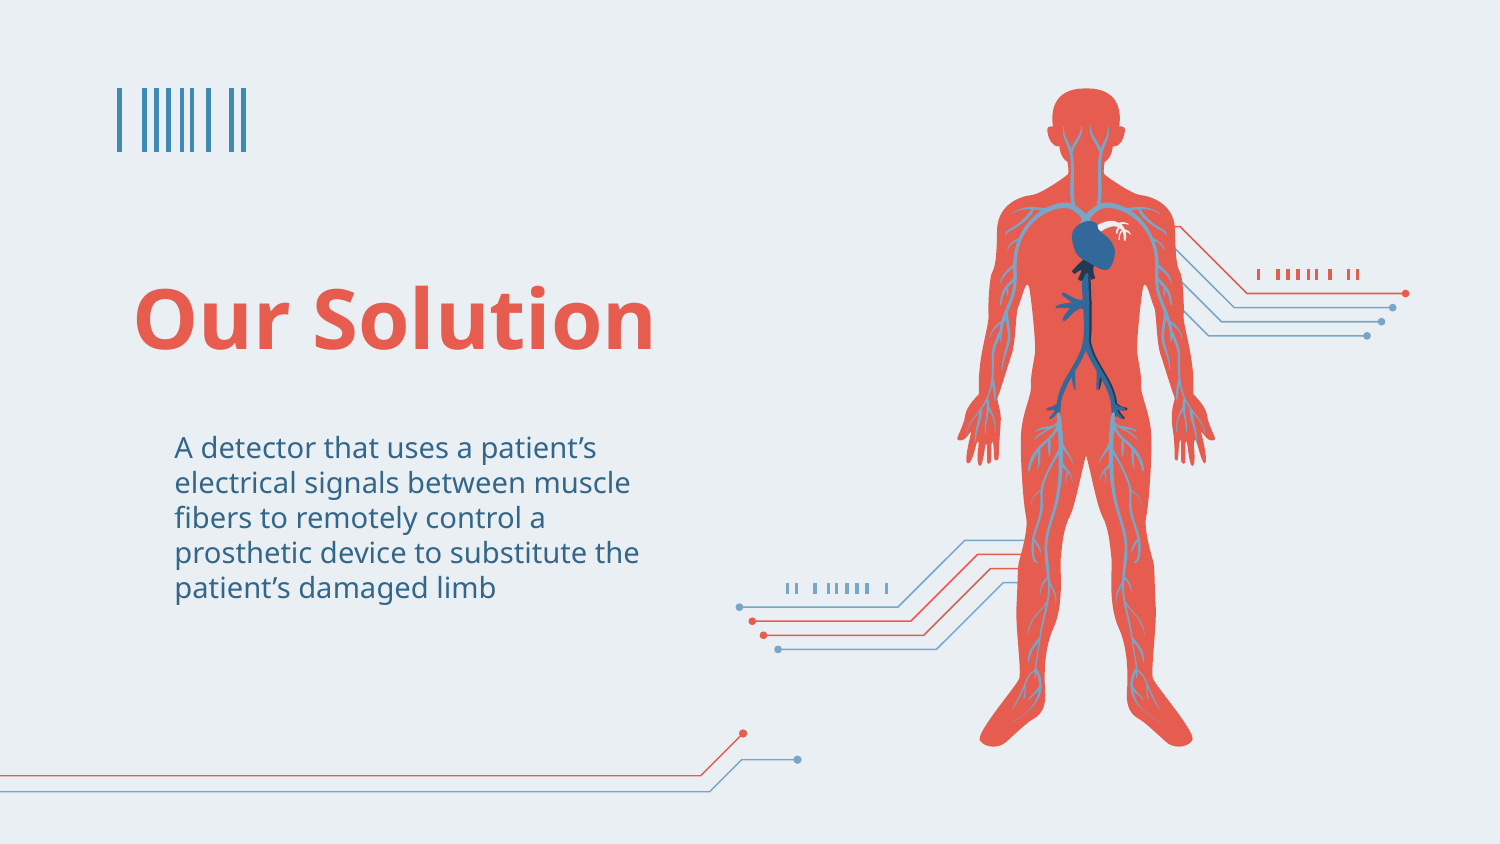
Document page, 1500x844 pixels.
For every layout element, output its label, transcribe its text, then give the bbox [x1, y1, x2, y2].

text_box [956, 88, 1217, 747]
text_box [1220, 225, 1410, 340]
subtitle A detector that uses a patient’s electrical signals between muscle fibers to remotely control a prosthetic device to substitute the patient’s damaged limb [84, 414, 675, 602]
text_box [735, 539, 951, 654]
title Our Solution [116, 241, 754, 382]
